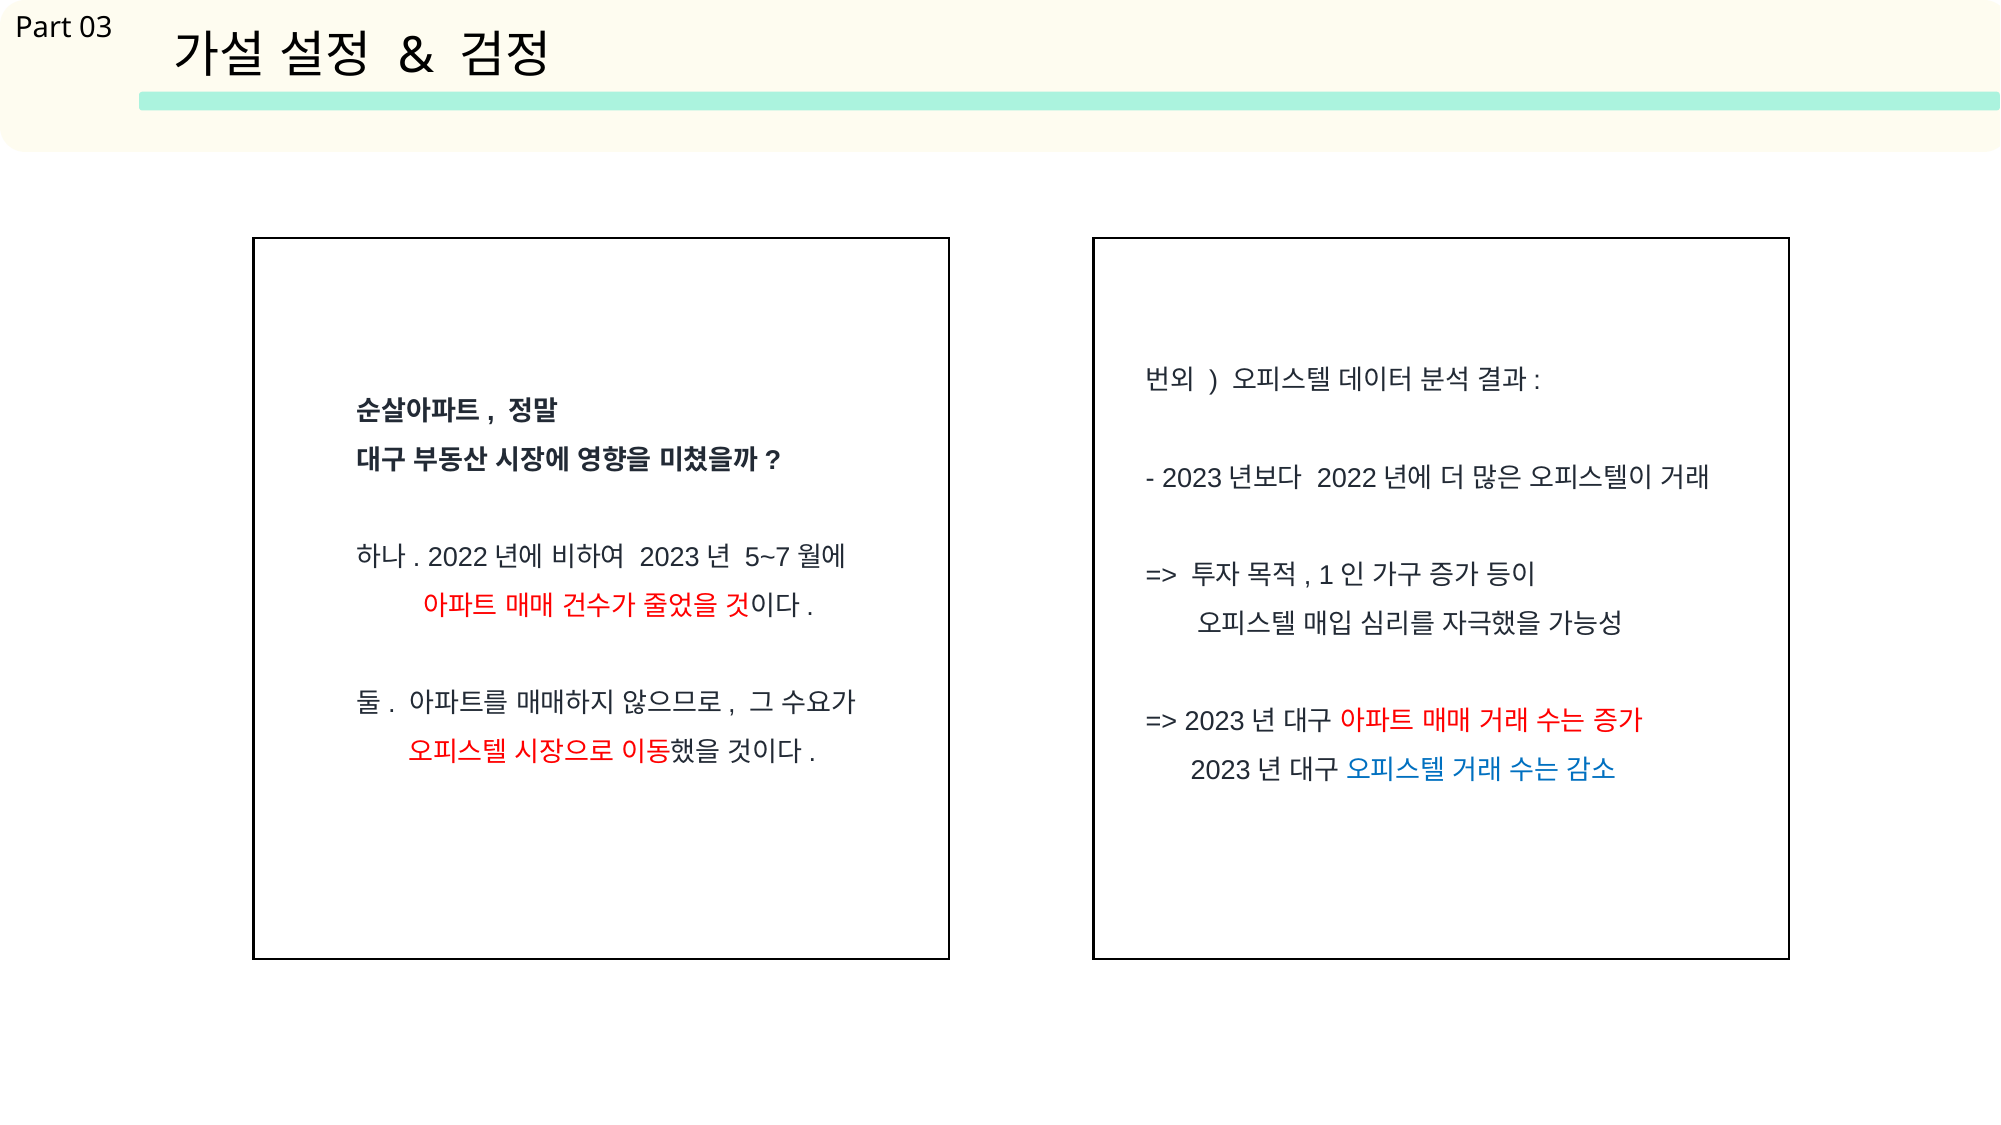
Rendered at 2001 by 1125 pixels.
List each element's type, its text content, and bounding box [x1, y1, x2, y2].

text_box [1093, 238, 1790, 960]
text_box 번외 ) 오피스텔 데이터 분석 결과: - 2023년보다 2022년에 더 많은 오피스텔이 거래 => 투자 목적, 1인 가구 증가 등이 오피스텔 매입 심리를 자극했을 가능성 => 2023년 대구 아파트 매매 거래 수는 증가 2023년 대구 오피스텔 거래 수는 감소 [1130, 338, 1790, 793]
text_box [253, 238, 950, 960]
